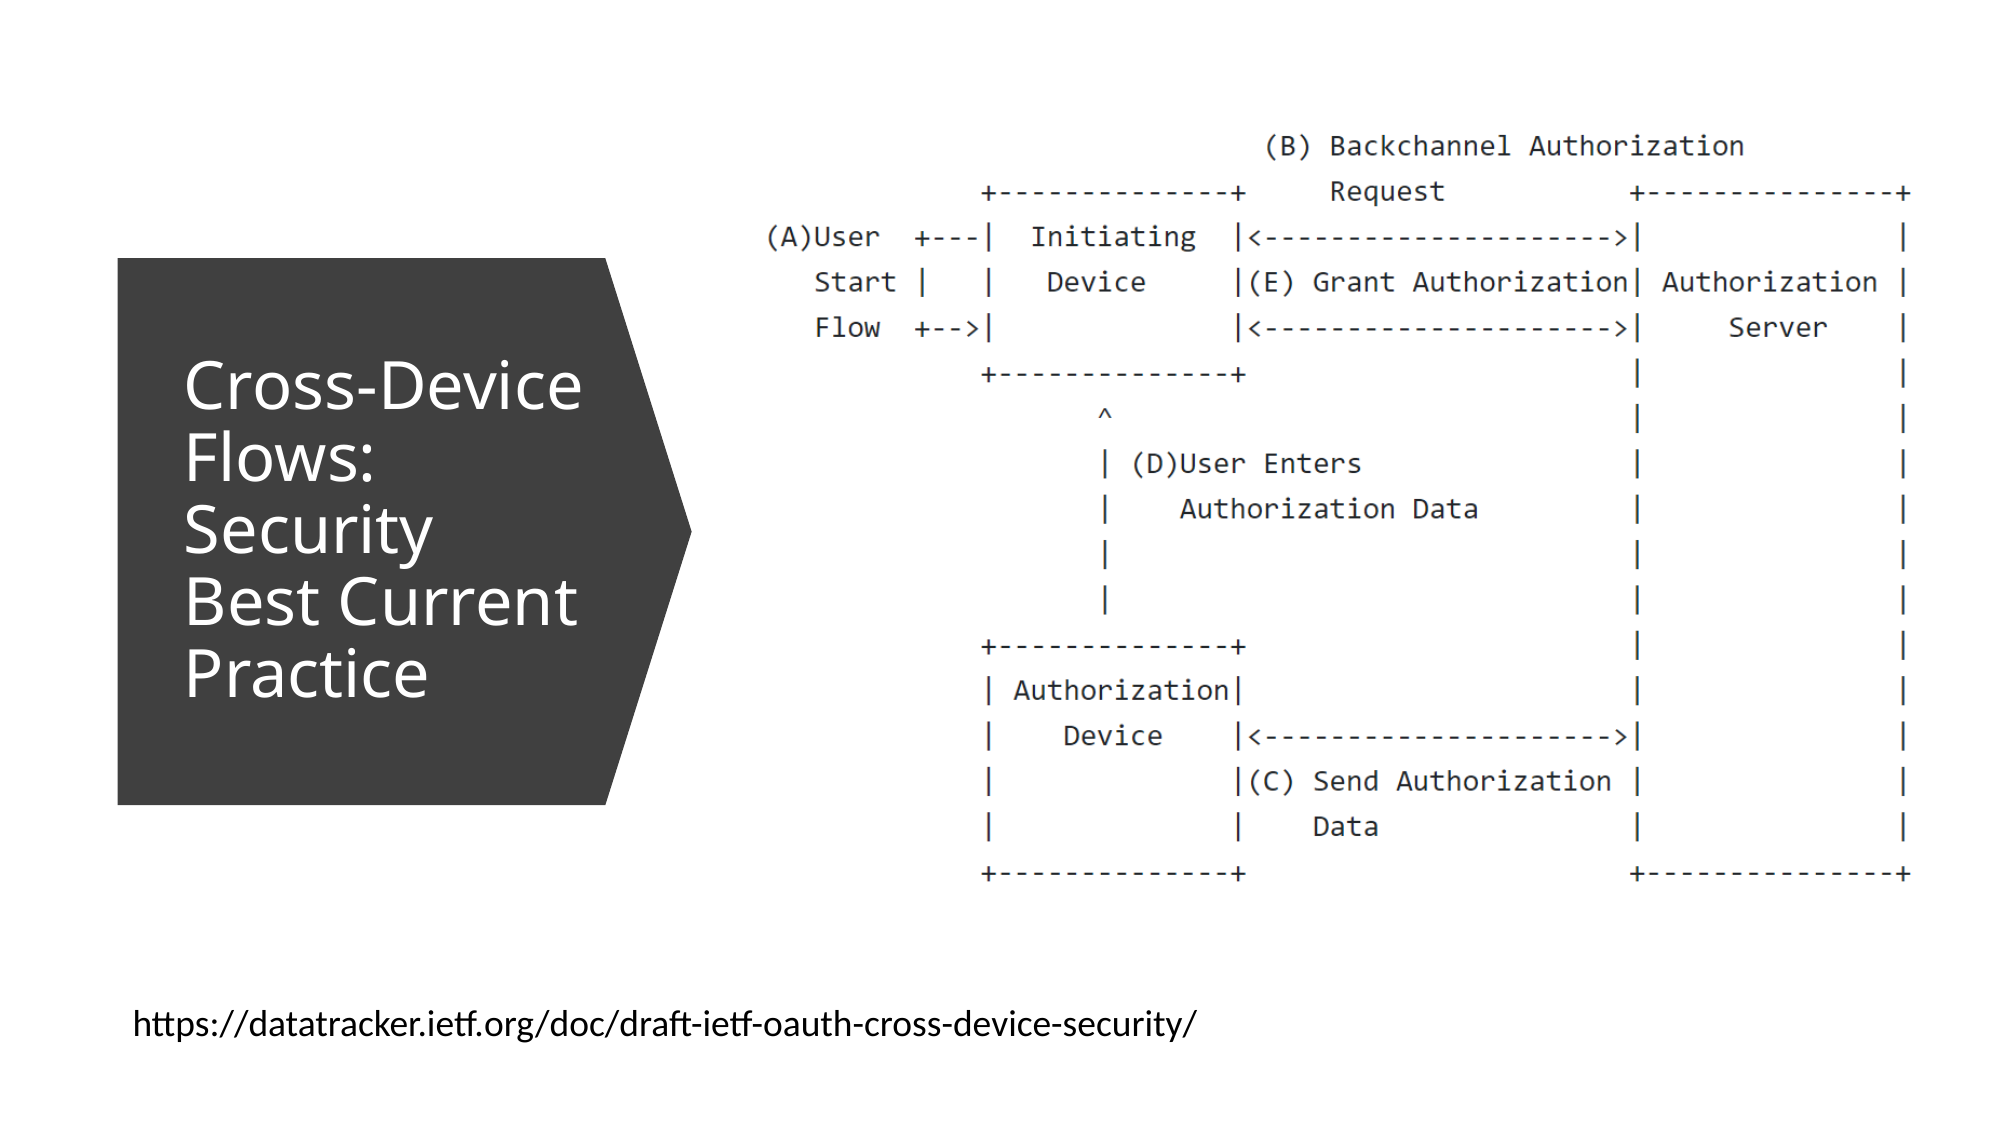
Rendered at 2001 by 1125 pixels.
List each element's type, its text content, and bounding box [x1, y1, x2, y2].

title Cross-Device Flows: Security Best Current Practice [168, 322, 601, 741]
picture [737, 122, 1924, 903]
text_box [116, 257, 693, 807]
text_box https://datatracker.ietf.org/doc/draft-ietf-oauth-cross-device-security/ [117, 992, 1275, 1052]
